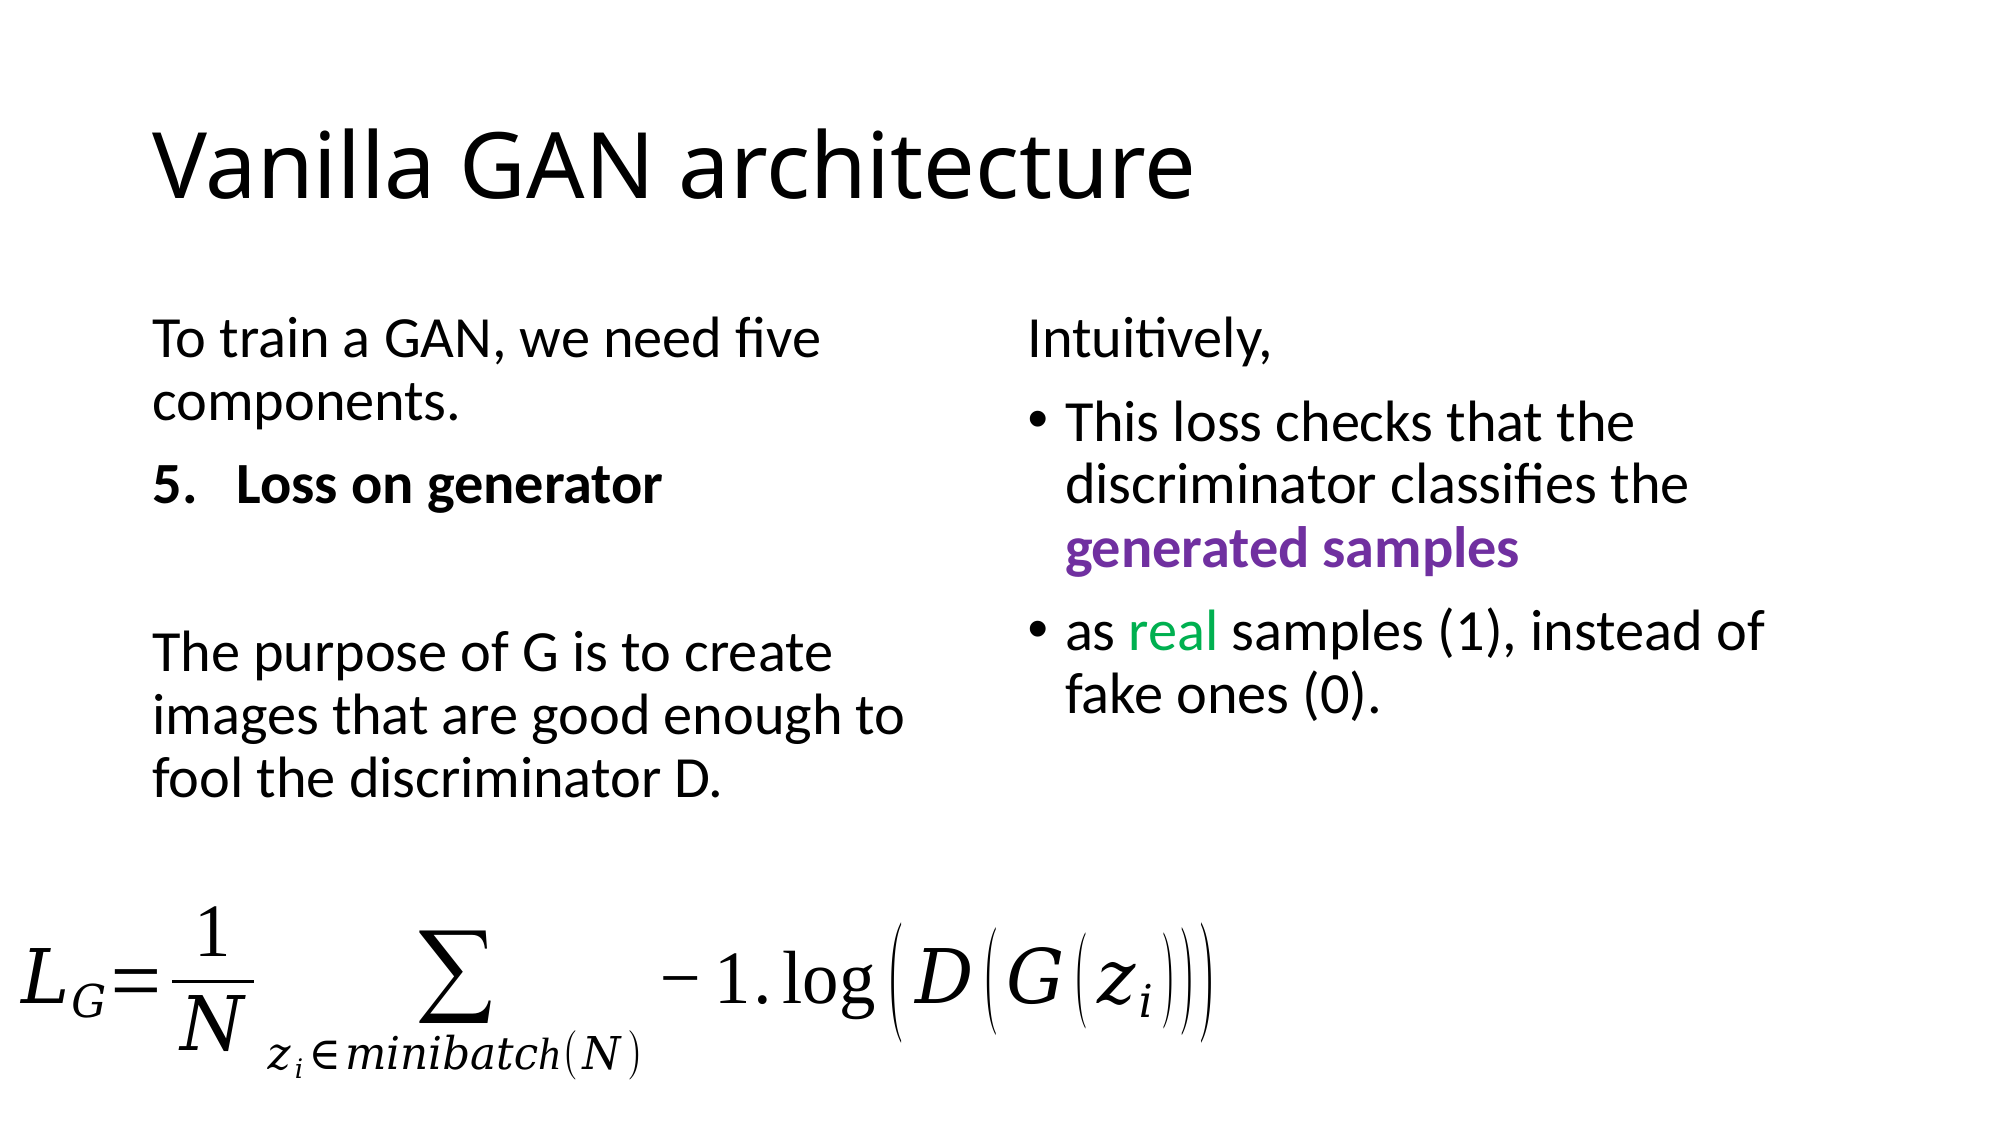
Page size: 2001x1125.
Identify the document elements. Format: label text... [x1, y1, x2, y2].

title Vanilla GAN architecture [137, 59, 1863, 278]
